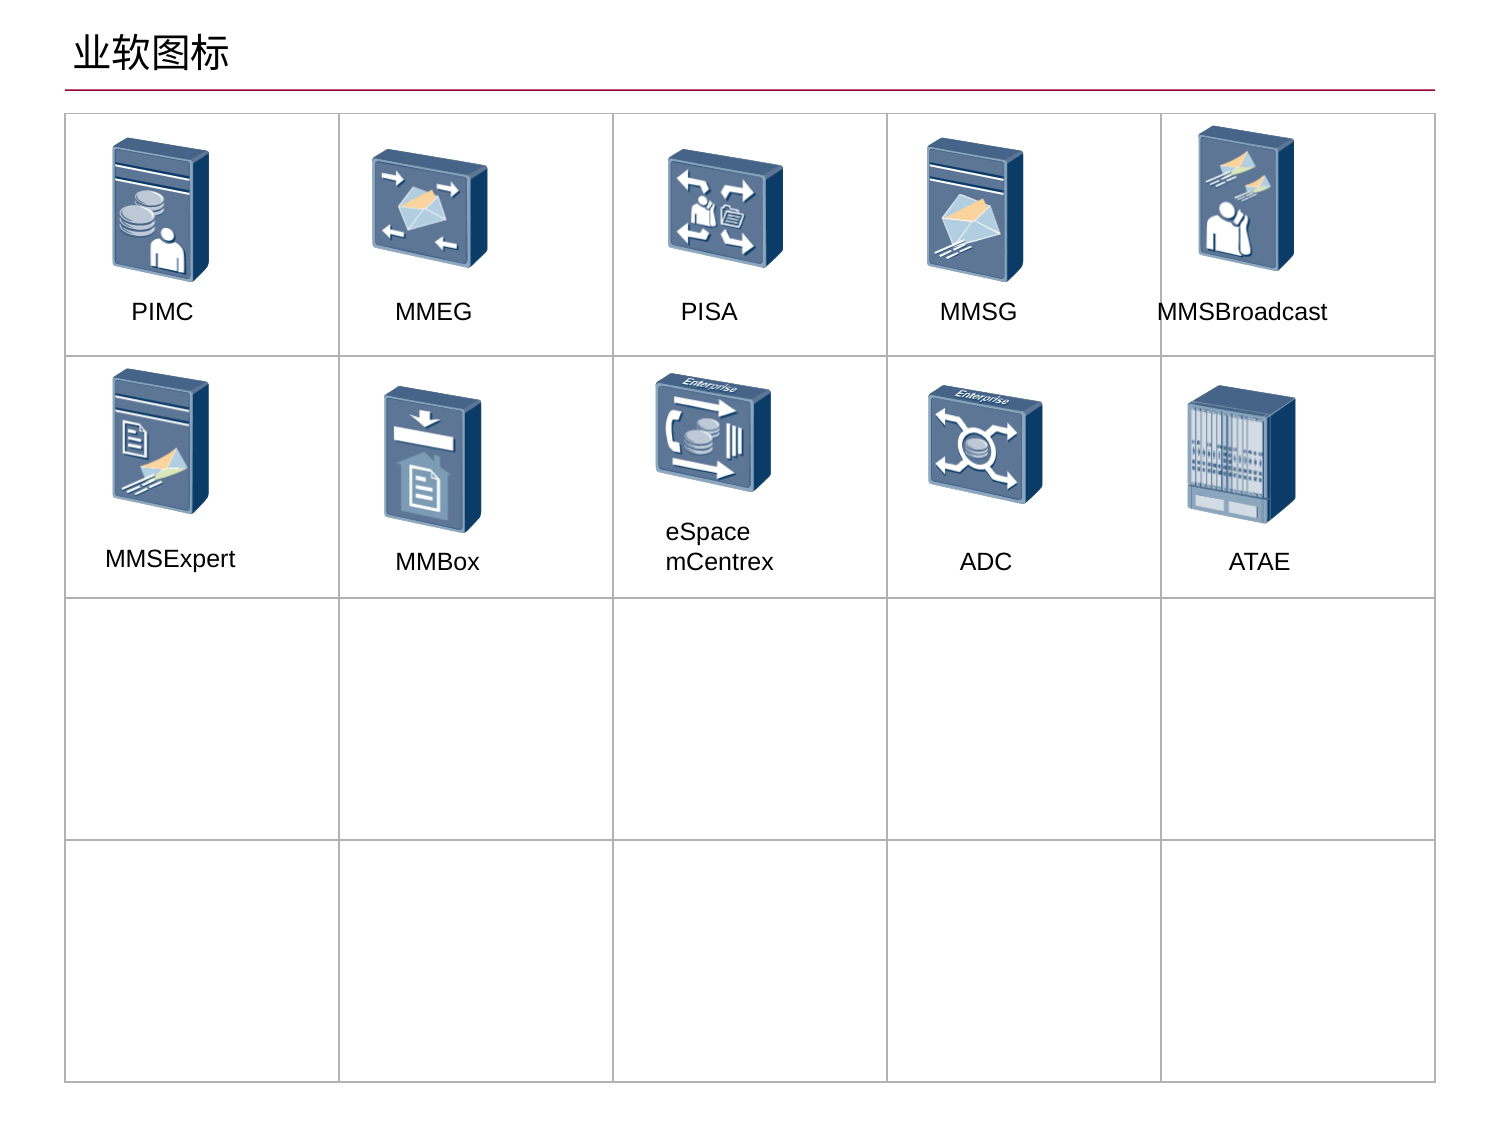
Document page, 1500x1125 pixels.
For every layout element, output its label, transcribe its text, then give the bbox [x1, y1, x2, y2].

text_box MMEG [395, 295, 473, 325]
picture [926, 385, 1044, 505]
picture [111, 368, 209, 516]
picture [383, 385, 482, 535]
text_box ATAE [1228, 545, 1291, 576]
text_box ADC [959, 545, 1013, 576]
text_box MMSBroadcast [1156, 295, 1329, 325]
text_box MMBox [395, 545, 481, 576]
picture [1186, 385, 1296, 525]
text_box PISA [680, 295, 739, 325]
picture [926, 136, 1024, 285]
picture [655, 373, 771, 493]
picture [371, 148, 488, 271]
picture [111, 136, 209, 285]
text_box 业软图标 [59, 22, 243, 82]
text_box PIMC [131, 295, 194, 325]
text_box eSpace mCentrex [665, 515, 775, 576]
text_box MMSExpert [105, 542, 236, 573]
picture [666, 148, 783, 271]
text_box MMSG [940, 295, 1018, 325]
picture [1198, 125, 1295, 273]
